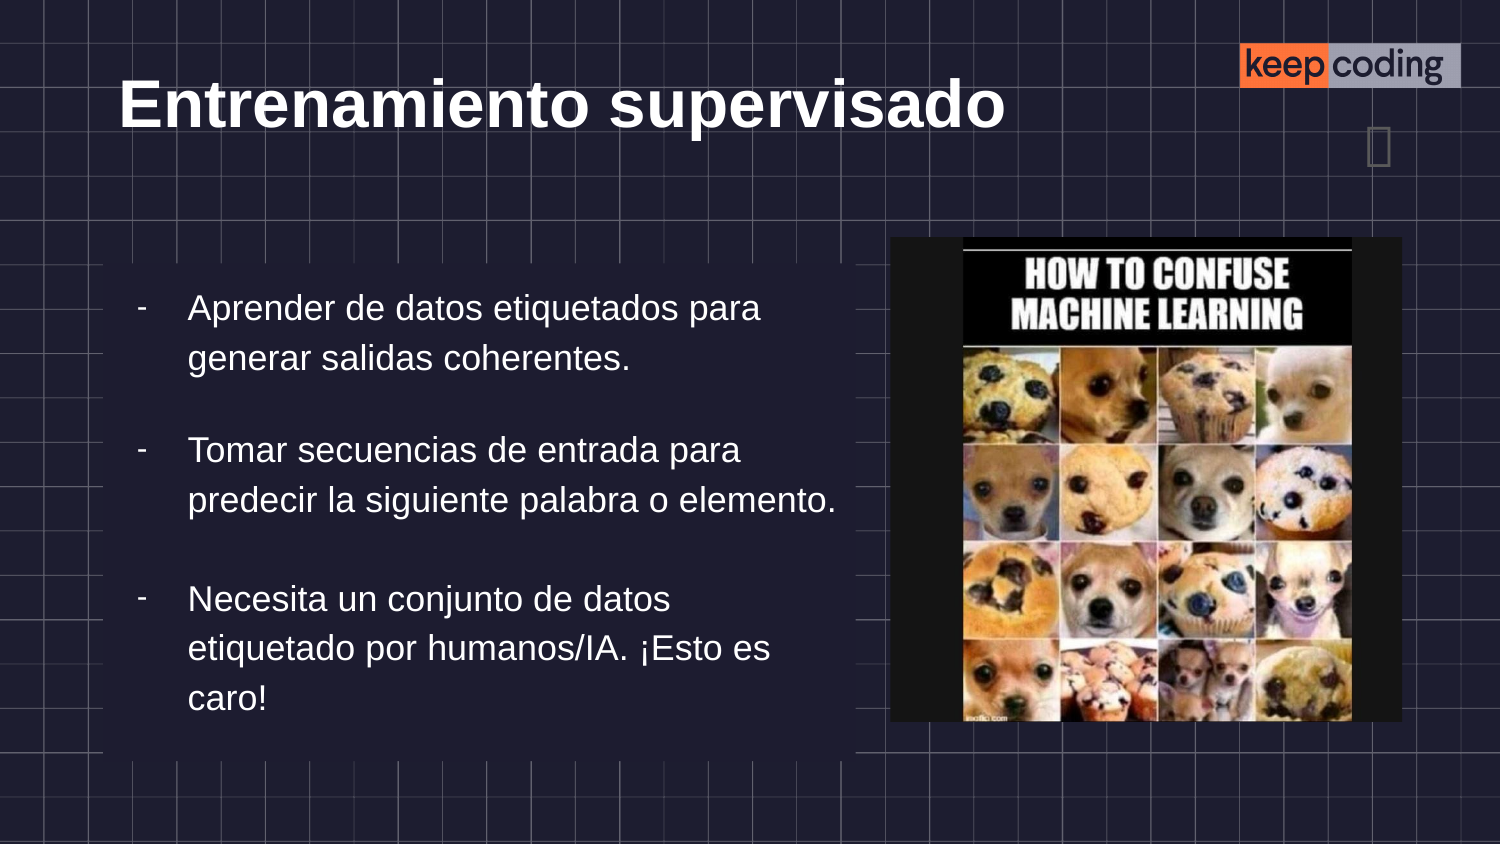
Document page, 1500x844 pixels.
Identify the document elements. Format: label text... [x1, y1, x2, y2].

picture [890, 237, 1403, 722]
title Entrenamiento supervisado [103, 45, 1225, 209]
picture [1240, 43, 1461, 88]
list Aprender de datos etiquetados para generar salidas coherentes. Tomar secuencias de entrada para predecir la siguiente palabra o elemento. Necesita un conjunto de datos etiquetado por humanos/IA. ¡Esto es caro! [103, 263, 856, 762]
text_box 🔑 [1298, 86, 1460, 195]
